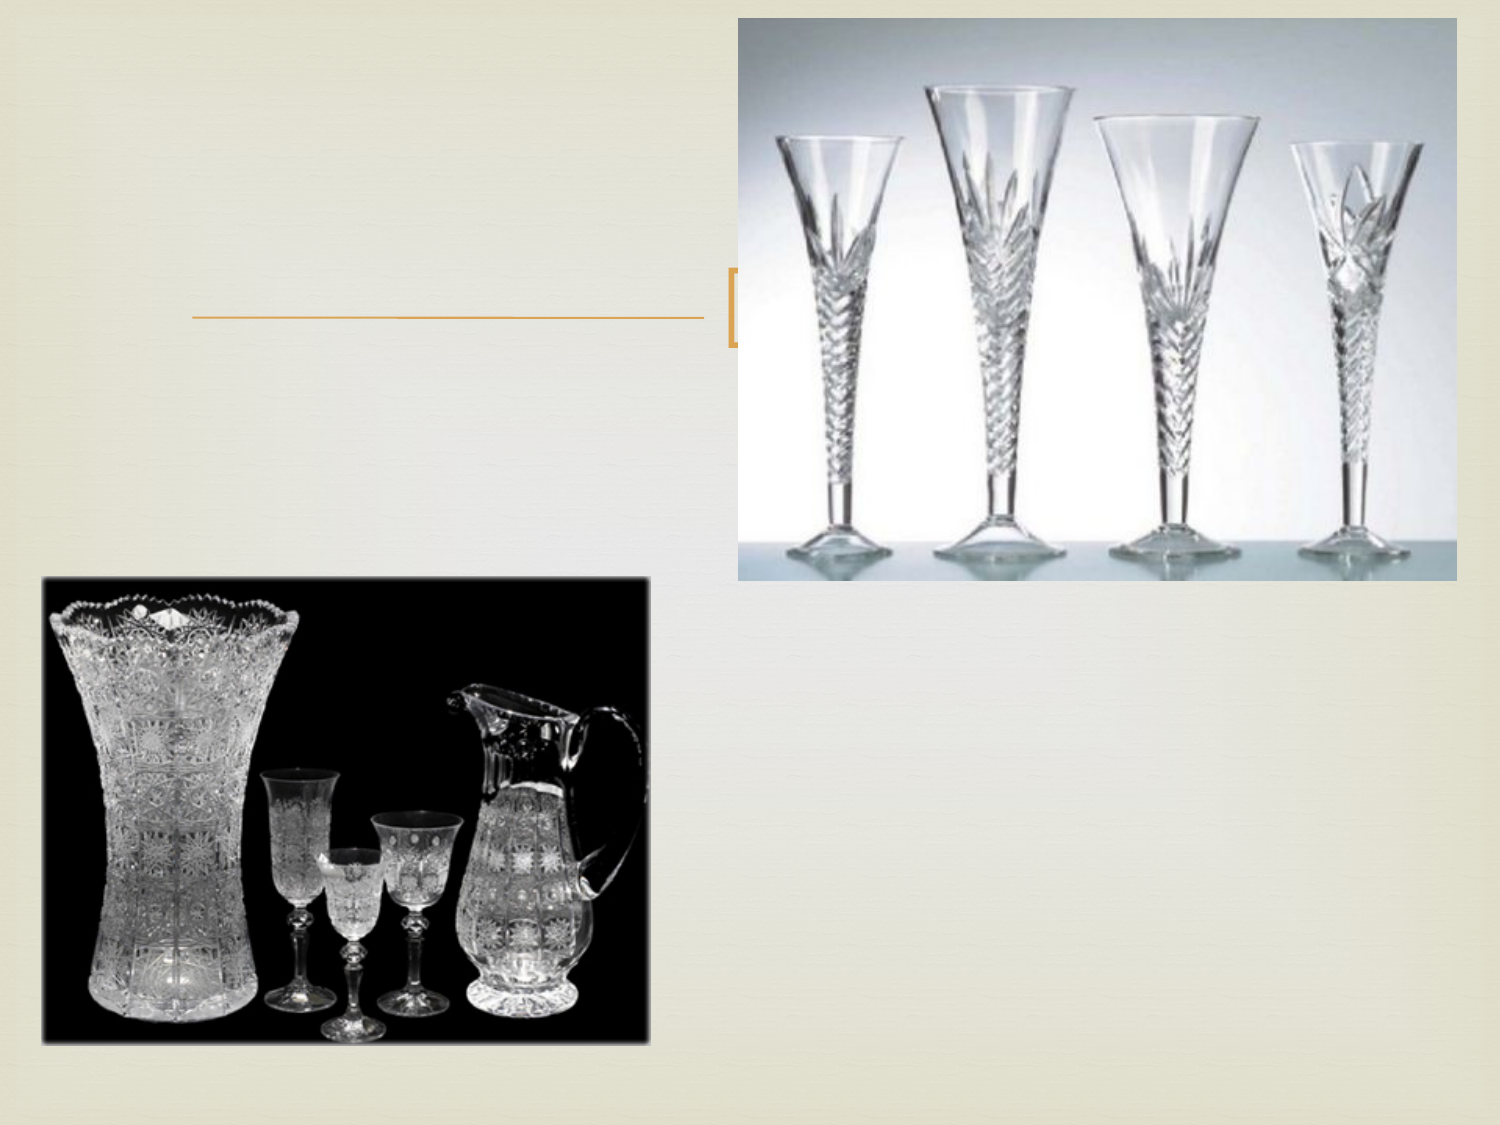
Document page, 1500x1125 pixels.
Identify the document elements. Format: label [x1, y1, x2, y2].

picture [737, 17, 1458, 582]
picture [40, 576, 652, 1046]
